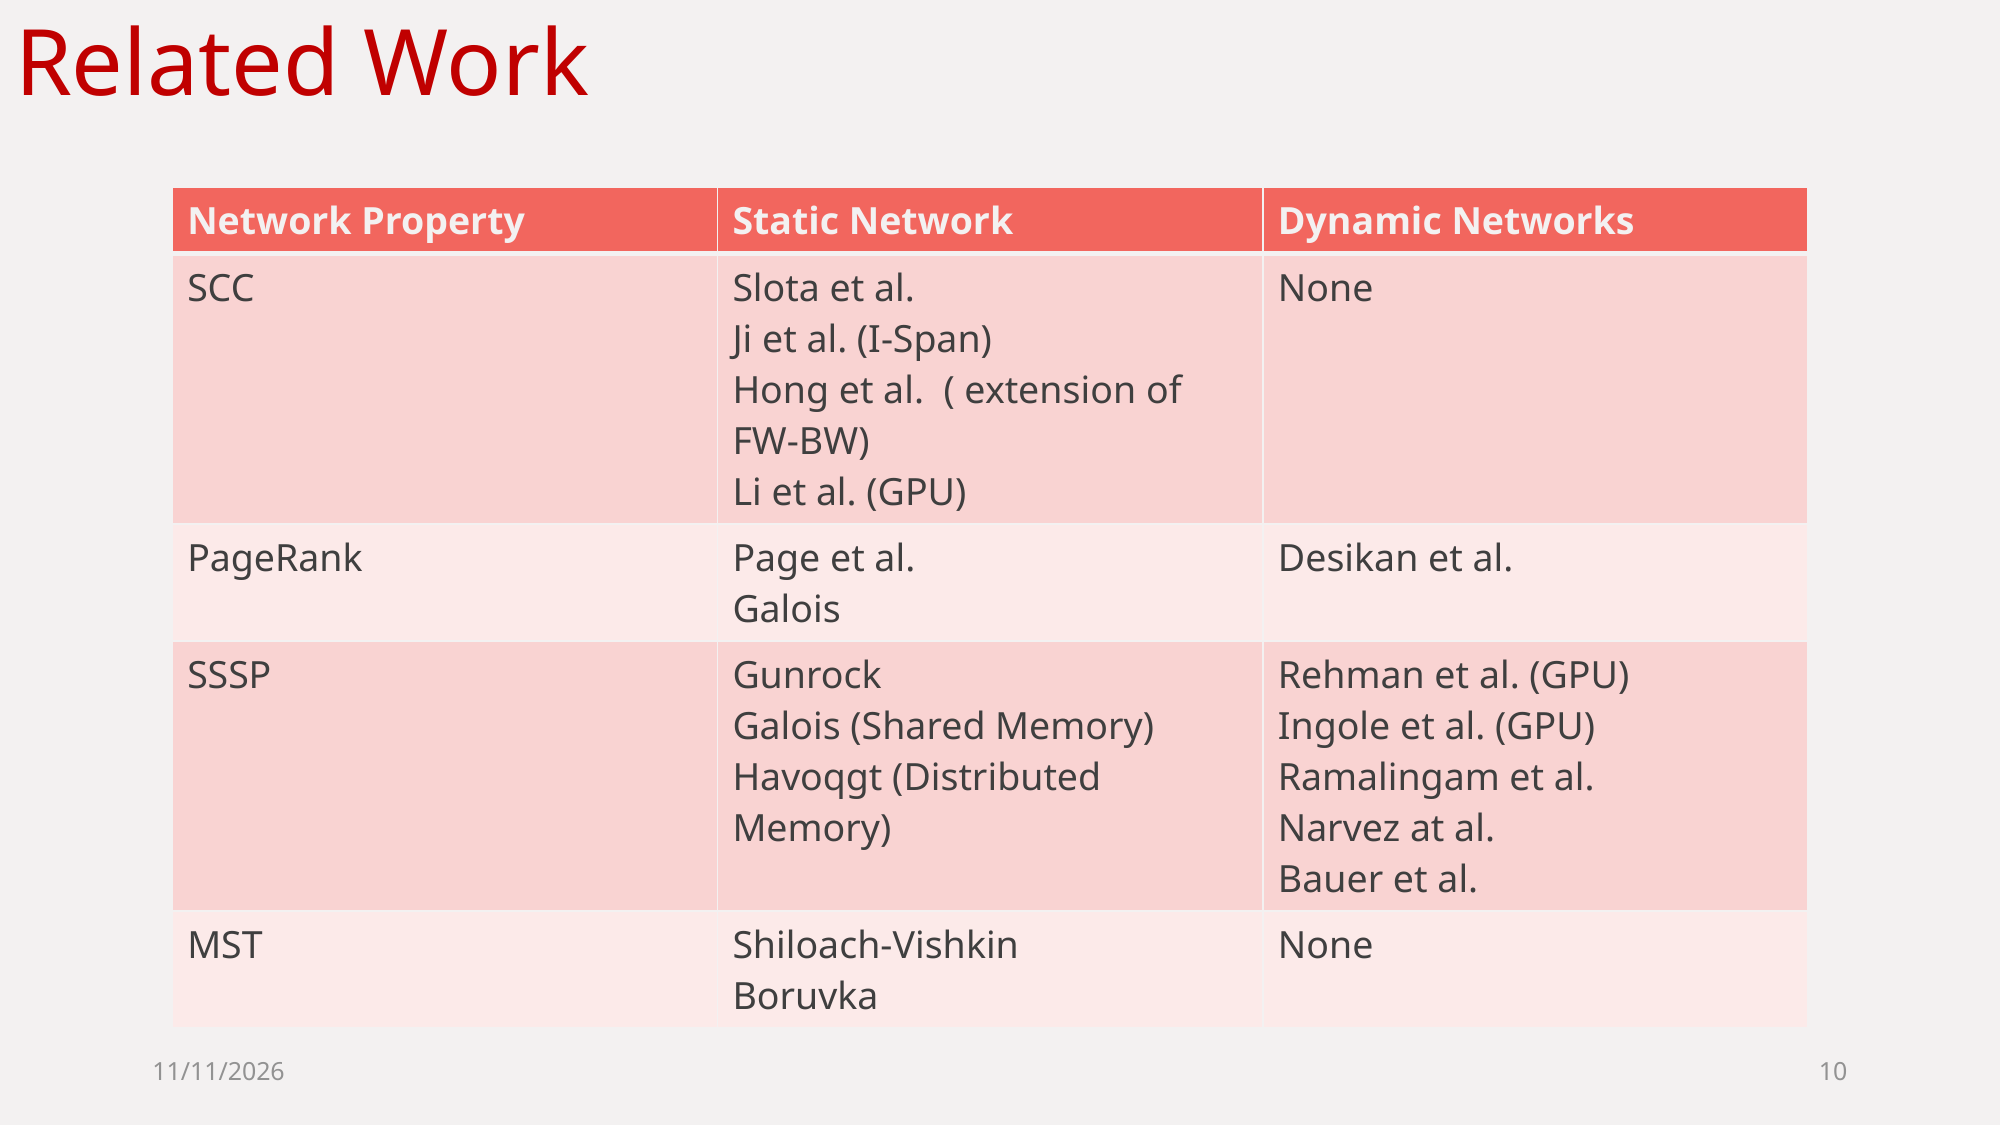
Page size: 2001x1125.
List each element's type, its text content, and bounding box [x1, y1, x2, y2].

table_header Static Network [718, 188, 1262, 251]
table_cell None [1264, 912, 1807, 1027]
table_cell Slota et al. Ji et al. (I-Span) Hong et al. ( extension of FW-BW) Li et al. (GPU) [718, 256, 1262, 523]
table_cell Desikan et al. [1264, 525, 1807, 640]
table_cell Shiloach-Vishkin Boruvka [718, 912, 1262, 1027]
slide_number 10 [1412, 1042, 1863, 1103]
table_cell MST [173, 912, 717, 1027]
table_cell Gunrock Galois (Shared Memory) Havoqgt (Distributed Memory) [718, 642, 1262, 910]
title Related Work [0, 0, 1725, 133]
table_cell Rehman et al. (GPU) Ingole et al. (GPU) Ramalingam et al. Narvez at al. Bauer et al. [1264, 642, 1807, 910]
table_cell None [1264, 256, 1807, 523]
table_cell Page et al. Galois [718, 525, 1262, 640]
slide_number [137, 1042, 588, 1103]
table_cell SSSP [173, 642, 717, 910]
table_cell PageRank [173, 525, 717, 640]
table_cell SCC [173, 256, 717, 523]
table_header Dynamic Networks [1264, 188, 1807, 251]
table_header Network Property [173, 188, 717, 251]
